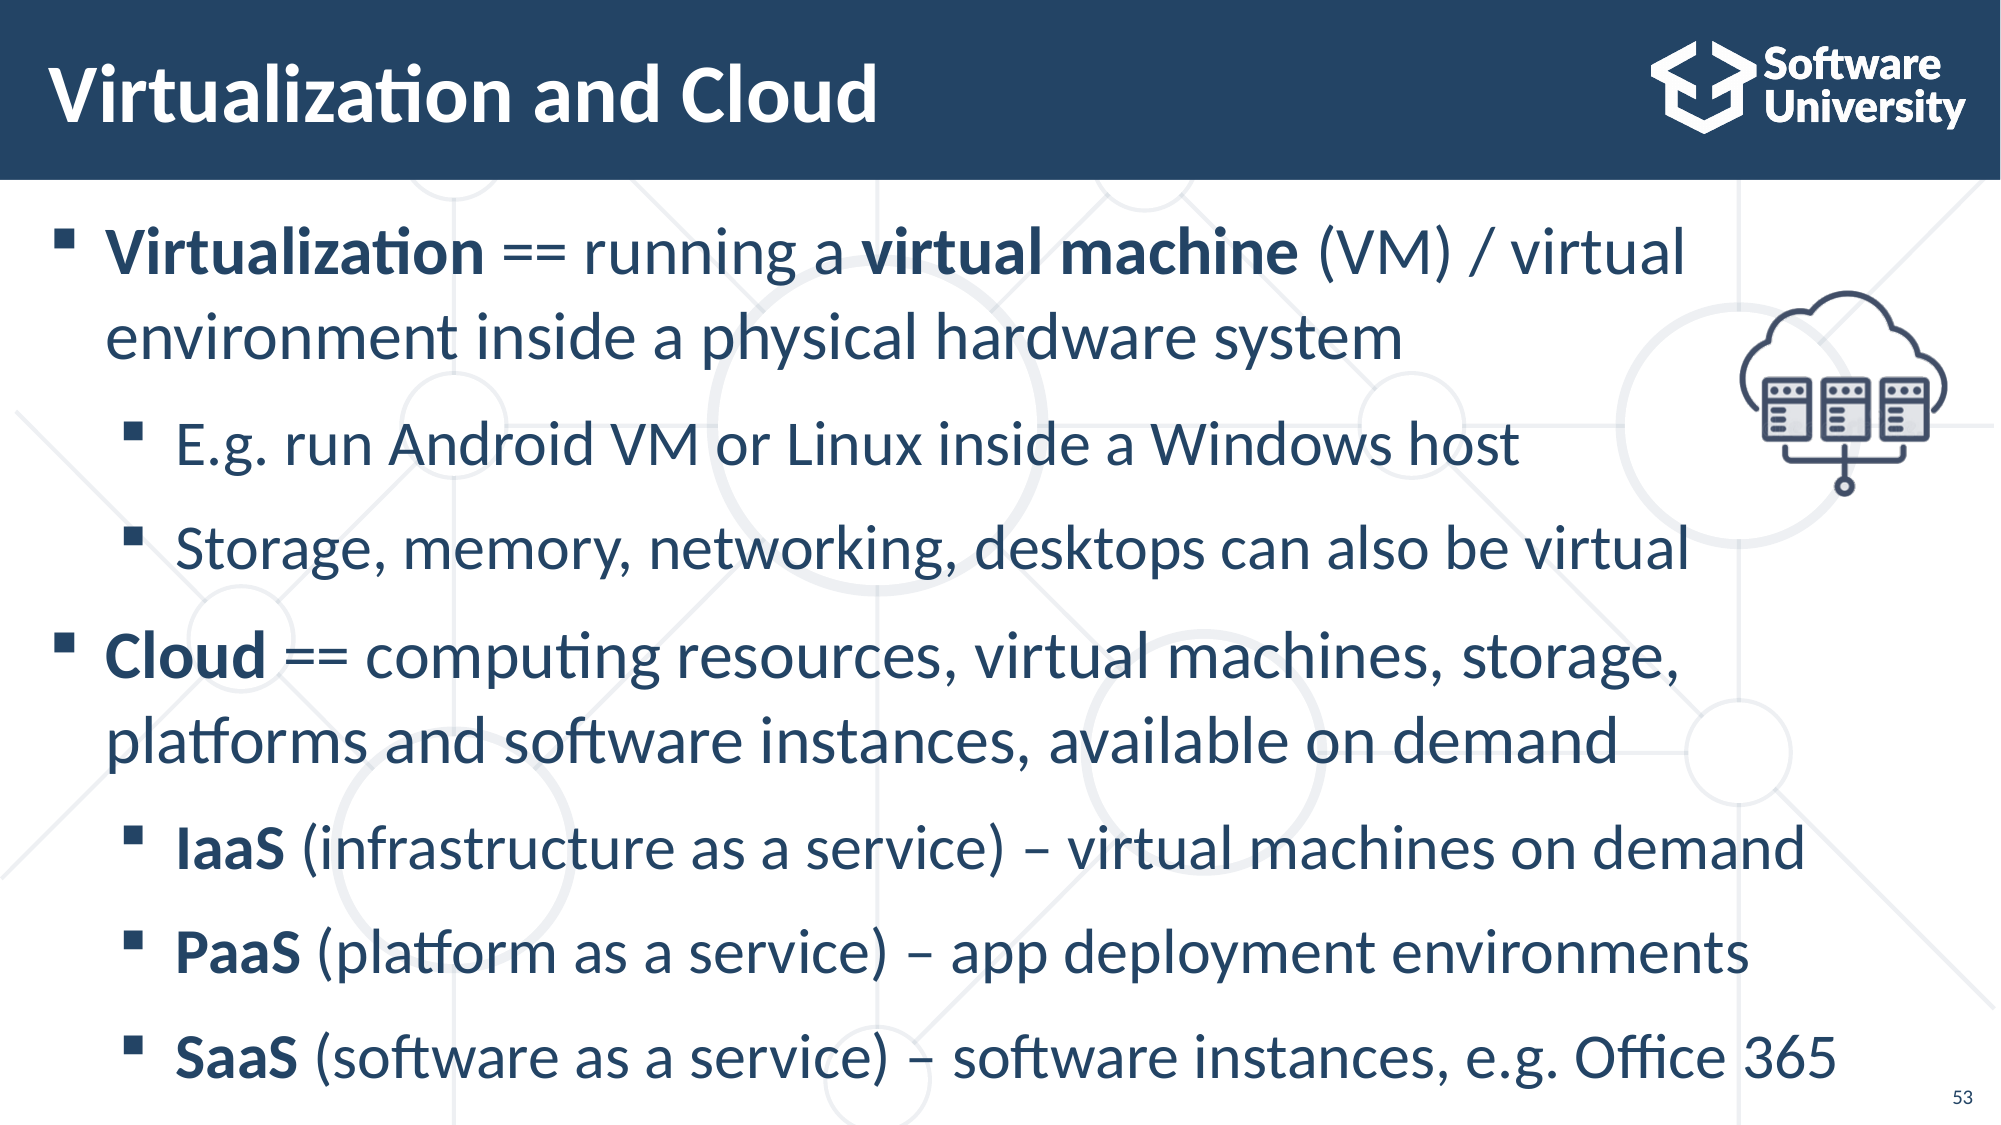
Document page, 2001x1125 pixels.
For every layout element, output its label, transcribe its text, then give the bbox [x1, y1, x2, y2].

slide_number 53 [1927, 1067, 1989, 1117]
list Virtualization == running a virtual machine (VM) / virtual environment inside a physical hardware system E.g. run Android VM or Linux inside a Windows host Storage, memory, networking, desktops can also be virtual Cloud == computing resources, virtual machines, storage, platforms and software instances, available on demand IaaS (infrastructure as a service) – virtual machines on demand PaaS (platform as a service) – app deployment environments SaaS (software as a service) – software instances, e.g. Office 365 [31, 196, 1970, 1104]
picture [1737, 289, 1949, 499]
picture [1651, 41, 1966, 134]
title Virtualization and Cloud [31, 16, 1625, 162]
